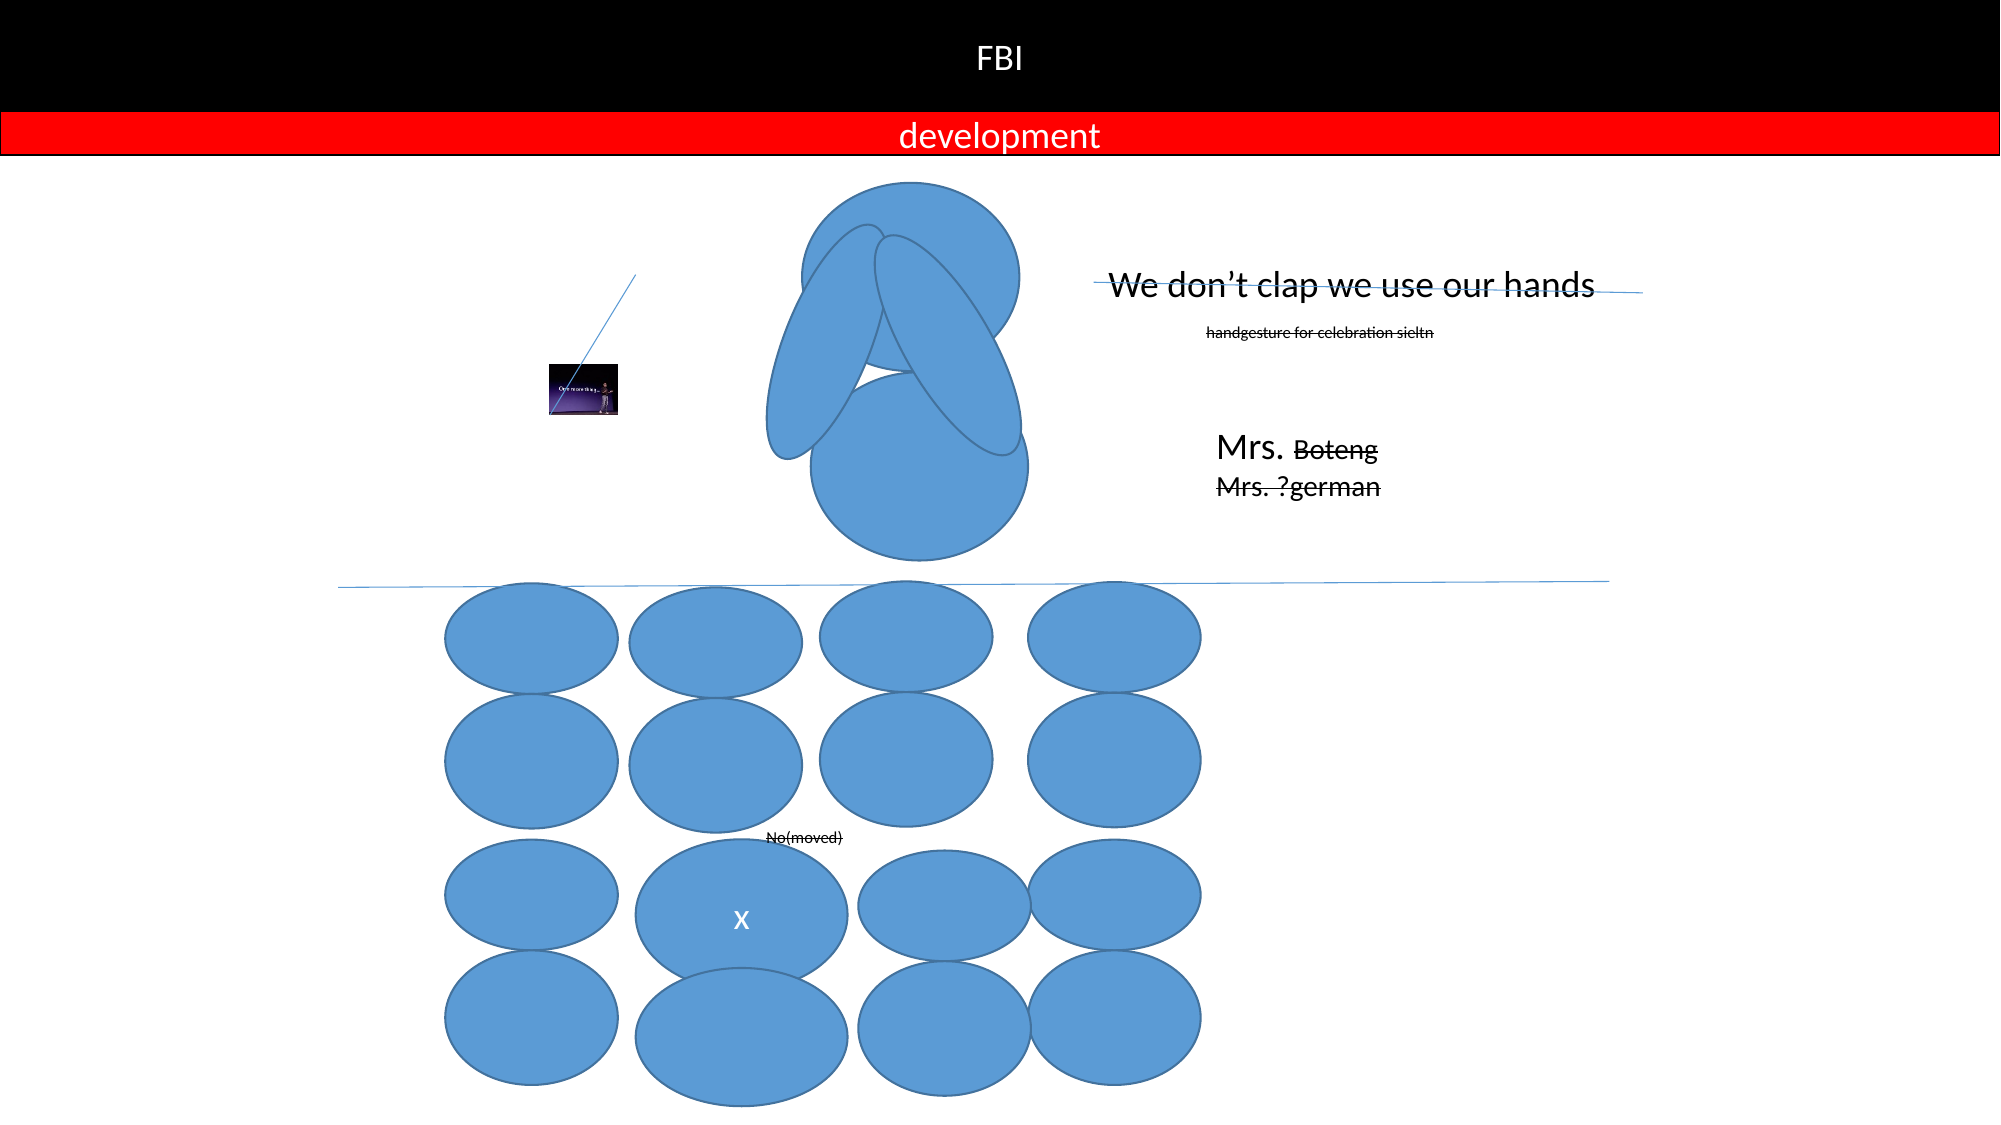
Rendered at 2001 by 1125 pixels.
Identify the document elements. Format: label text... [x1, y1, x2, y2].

text_box [818, 588, 994, 692]
text_box handgesture for celebration sieltn [1191, 314, 1449, 350]
text_box [1026, 691, 1202, 829]
text_box development [0, 110, 2000, 156]
text_box [1027, 838, 1202, 950]
text_box [444, 949, 619, 1086]
text_box [873, 234, 1023, 457]
text_box [634, 966, 849, 1108]
text_box Mrs. Boteng Mrs. ?german [1201, 415, 1396, 510]
text_box [765, 223, 885, 461]
text_box No(moved) [751, 819, 858, 854]
text_box We don’t clap we use our hands [1093, 252, 1611, 282]
text_box x [634, 838, 849, 979]
text_box [444, 692, 619, 830]
text_box [867, 314, 911, 372]
text_box [628, 696, 804, 834]
text_box We don’t clap we use our hands [1093, 293, 1611, 313]
text_box [628, 588, 804, 698]
text_box [1028, 949, 1202, 1086]
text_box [337, 581, 1610, 588]
text_box [1026, 588, 1202, 693]
text_box [444, 588, 619, 694]
text_box [801, 181, 1021, 338]
text_box [857, 849, 1032, 961]
text_box [809, 371, 1030, 562]
text_box [818, 691, 994, 828]
text_box FBI [0, 0, 2000, 110]
text_box [444, 838, 619, 950]
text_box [1090, 282, 1643, 293]
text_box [549, 274, 636, 416]
text_box [857, 960, 1032, 1097]
